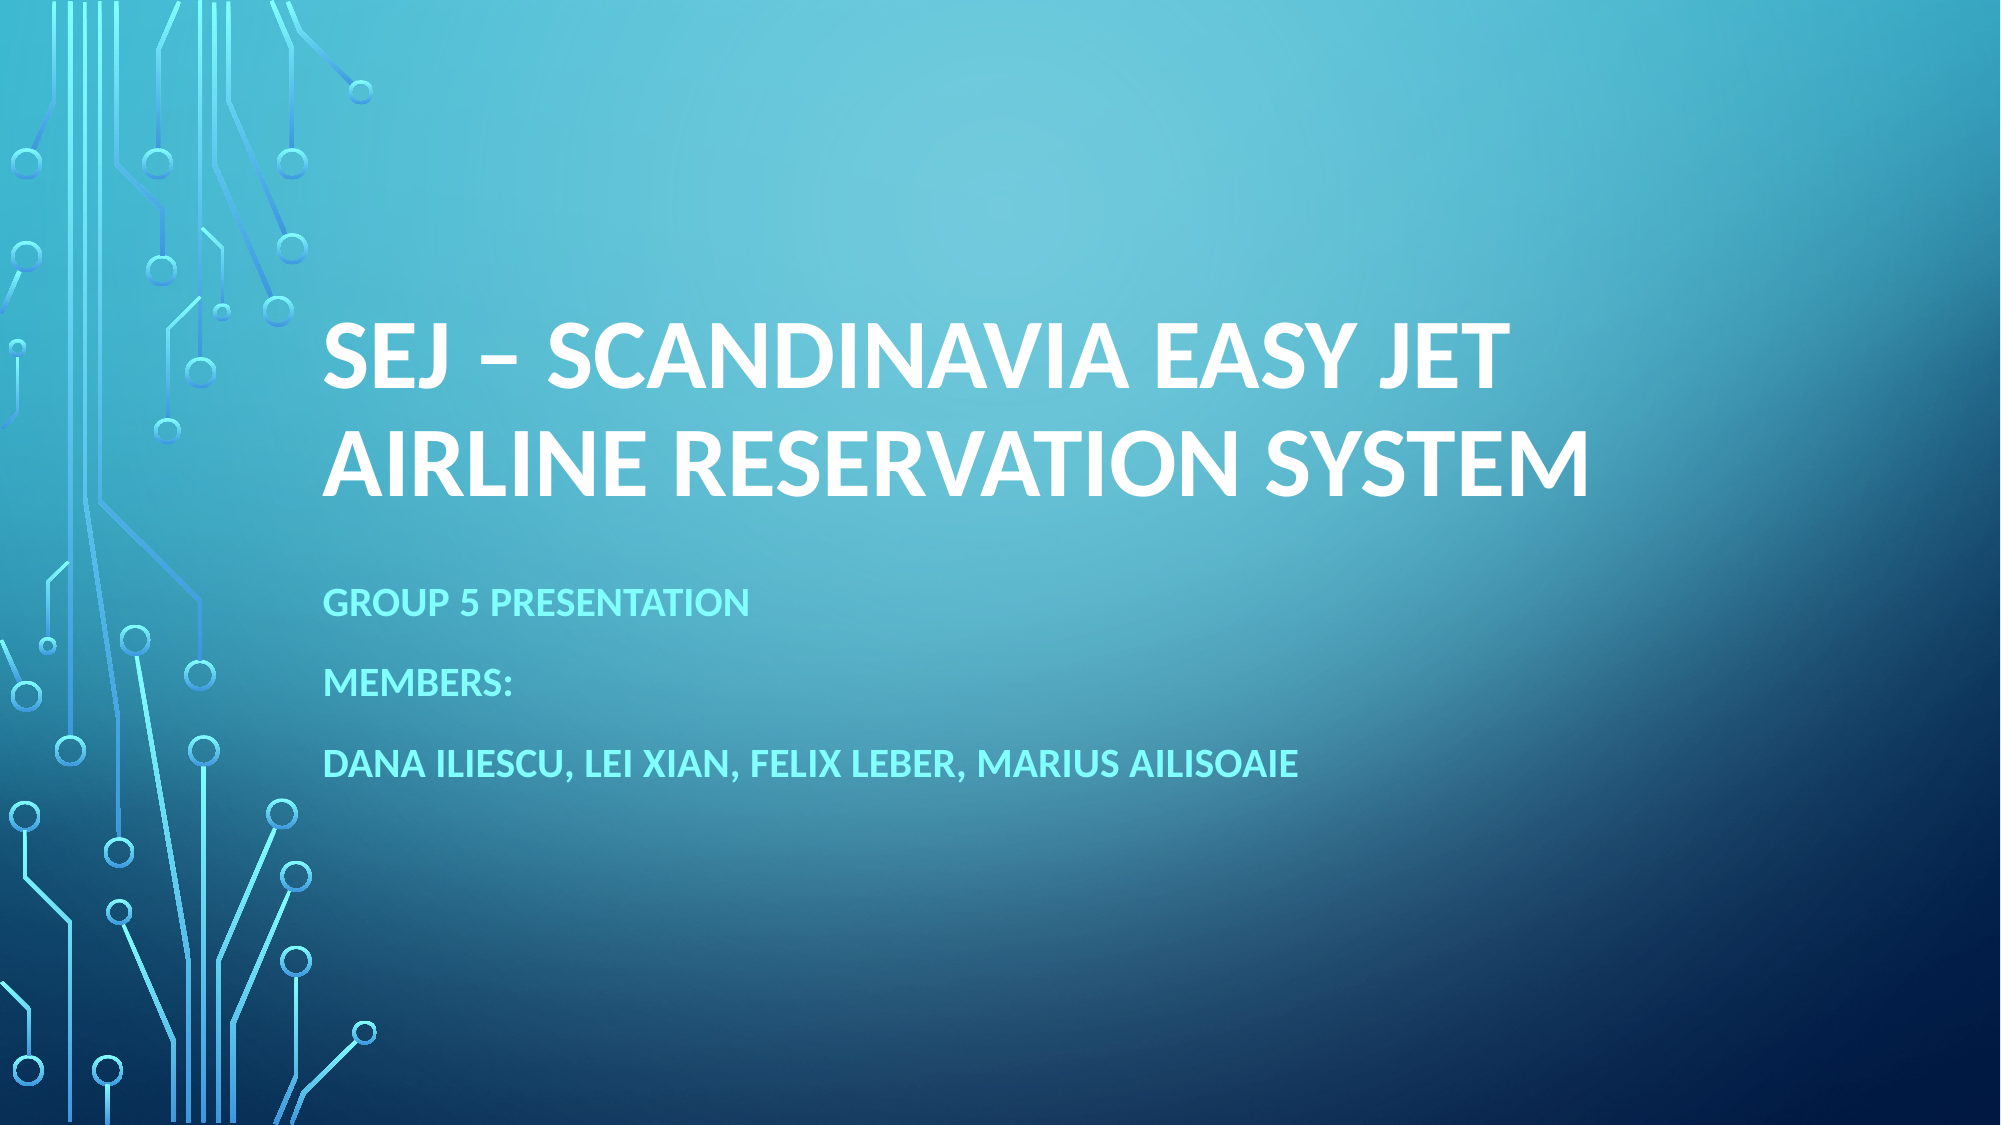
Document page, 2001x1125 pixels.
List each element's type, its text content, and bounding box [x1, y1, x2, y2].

title SEJ – Scandinavia easy jet airline reservation system [307, 134, 1750, 526]
subtitle group 5 Presentation Members: Dana Iliescu, Lei Xian, Felix Leber, Marius Ailisoaie [307, 556, 1750, 829]
